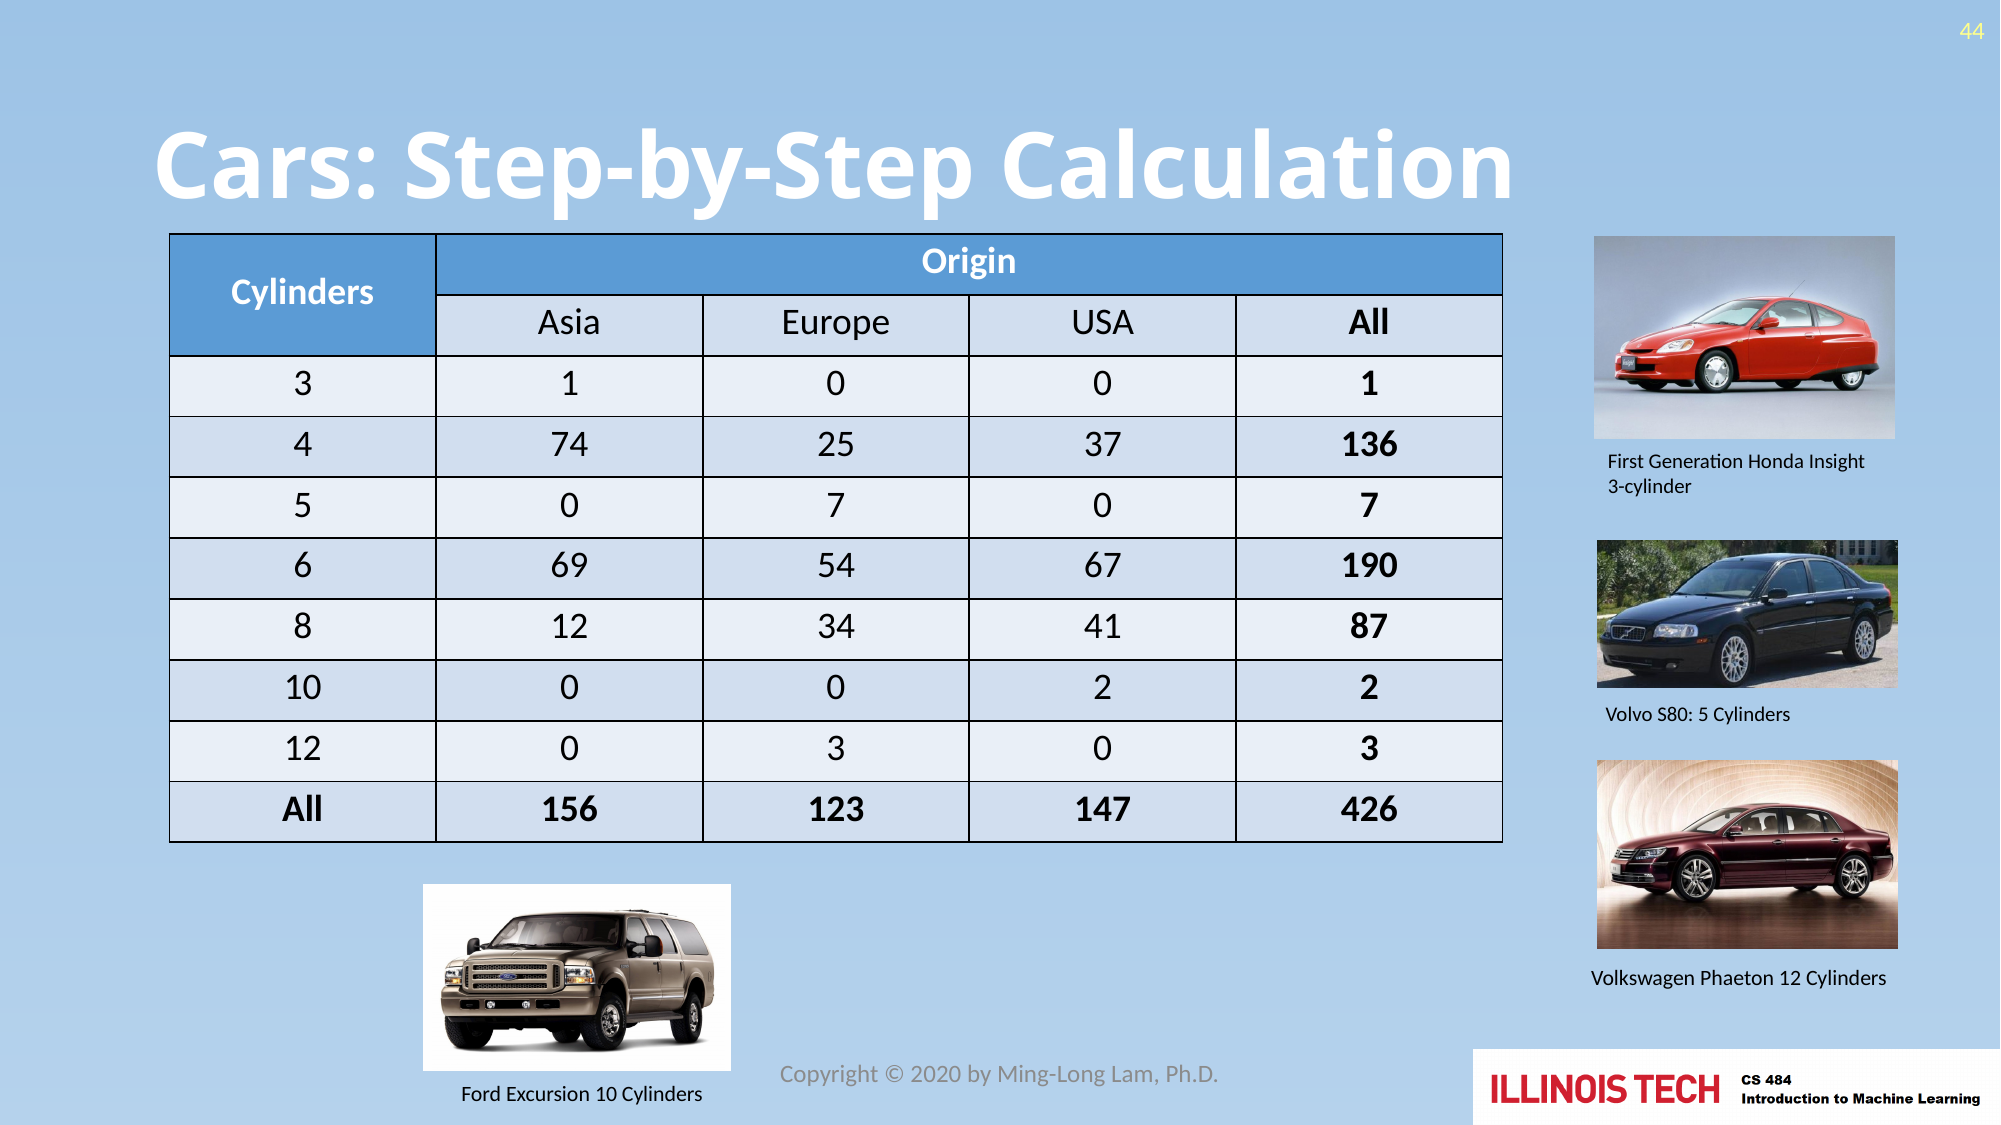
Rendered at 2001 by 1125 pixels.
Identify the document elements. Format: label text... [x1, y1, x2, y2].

table_cell 190 [1237, 539, 1502, 598]
list [137, 299, 917, 1014]
table_header Origin [437, 235, 1502, 294]
table_cell 1 [437, 357, 702, 416]
picture [1597, 540, 1898, 688]
text_box Ford Excursion 10 Cylinders [446, 1071, 754, 1113]
table_cell 156 [437, 782, 702, 841]
table_cell USA [970, 296, 1235, 355]
table_cell 0 [437, 722, 702, 781]
table_cell 8 [170, 600, 435, 659]
table_cell 41 [970, 600, 1235, 659]
text_box First Generation Honda Insight 3-cylinder [1593, 440, 1898, 505]
table_cell 5 [170, 478, 435, 537]
picture [423, 884, 731, 1071]
table_cell Europe [704, 296, 968, 355]
table_cell 10 [170, 661, 435, 720]
table_cell 87 [1237, 600, 1502, 659]
slide_number 44 [1550, 0, 2000, 60]
table_cell 2 [1237, 661, 1502, 720]
picture [1597, 760, 1898, 949]
footer Copyright © 2020 by Ming-Long Lam, Ph.D. [731, 1042, 1338, 1103]
table_header Cylinders [170, 235, 435, 355]
table_cell 2 [970, 661, 1235, 720]
table_cell 69 [437, 539, 702, 598]
text_box Volkswagen Phaeton 12 Cylinders [1576, 956, 1930, 998]
table_cell 147 [970, 782, 1235, 841]
table_cell 0 [970, 357, 1235, 416]
table_cell 12 [437, 600, 702, 659]
table_cell 0 [970, 478, 1235, 537]
table_cell 74 [437, 417, 702, 476]
table_cell 0 [970, 722, 1235, 781]
table_cell 3 [704, 722, 968, 781]
table_cell 0 [437, 661, 702, 720]
table_cell 12 [170, 722, 435, 781]
table_cell 0 [704, 357, 968, 416]
table_cell 34 [704, 600, 968, 659]
table_cell 0 [437, 478, 702, 537]
text_box Volvo S80: 5 Cylinders [1590, 693, 1896, 734]
table_cell All [170, 782, 435, 841]
title Cars: Step-by-Step Calculation [137, 59, 1863, 278]
table_cell 136 [1237, 417, 1502, 476]
table_cell 3 [170, 357, 435, 416]
table_cell 6 [170, 539, 435, 598]
table_cell 1 [1237, 357, 1502, 416]
table_cell Asia [437, 296, 702, 355]
table_cell 54 [704, 539, 968, 598]
table_cell All [1237, 296, 1502, 355]
picture [1473, 1049, 2000, 1125]
table_cell 426 [1237, 782, 1502, 841]
table_cell 4 [170, 417, 435, 476]
table_cell 123 [704, 782, 968, 841]
picture [1594, 236, 1895, 439]
table_cell 67 [970, 539, 1235, 598]
table_cell 3 [1237, 722, 1502, 781]
table_cell 7 [704, 478, 968, 537]
table_cell 37 [970, 417, 1235, 476]
table_cell 25 [704, 417, 968, 476]
table_cell 0 [704, 661, 968, 720]
table_cell 7 [1237, 478, 1502, 537]
